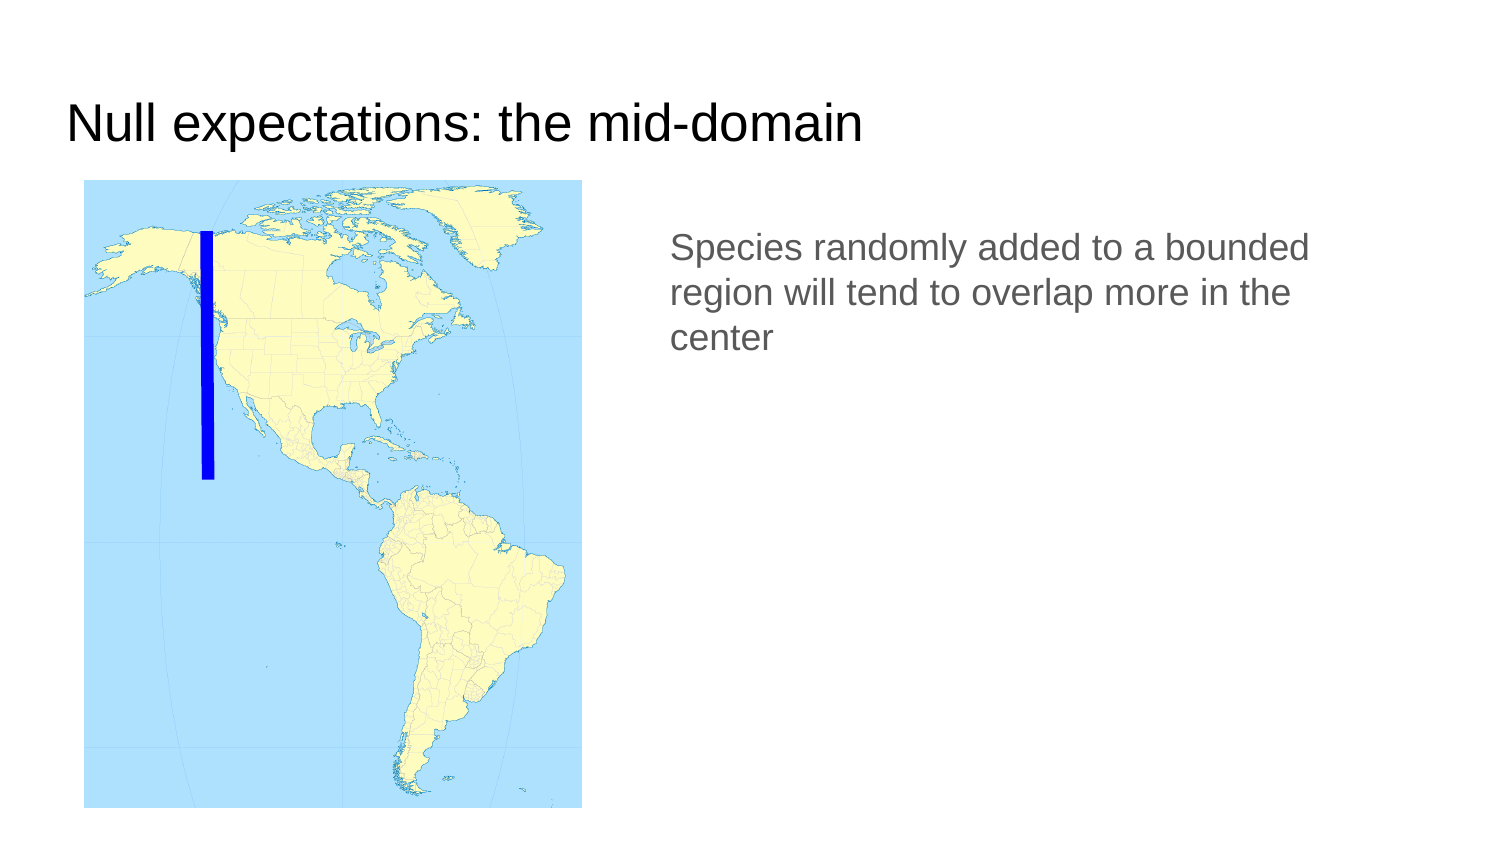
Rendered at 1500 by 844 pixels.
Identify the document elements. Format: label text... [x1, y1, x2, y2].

picture [84, 180, 582, 808]
text_box Species randomly added to a bounded region will tend to overlap more in the center [654, 207, 1405, 373]
title Null expectations: the mid-domain [51, 72, 1449, 167]
